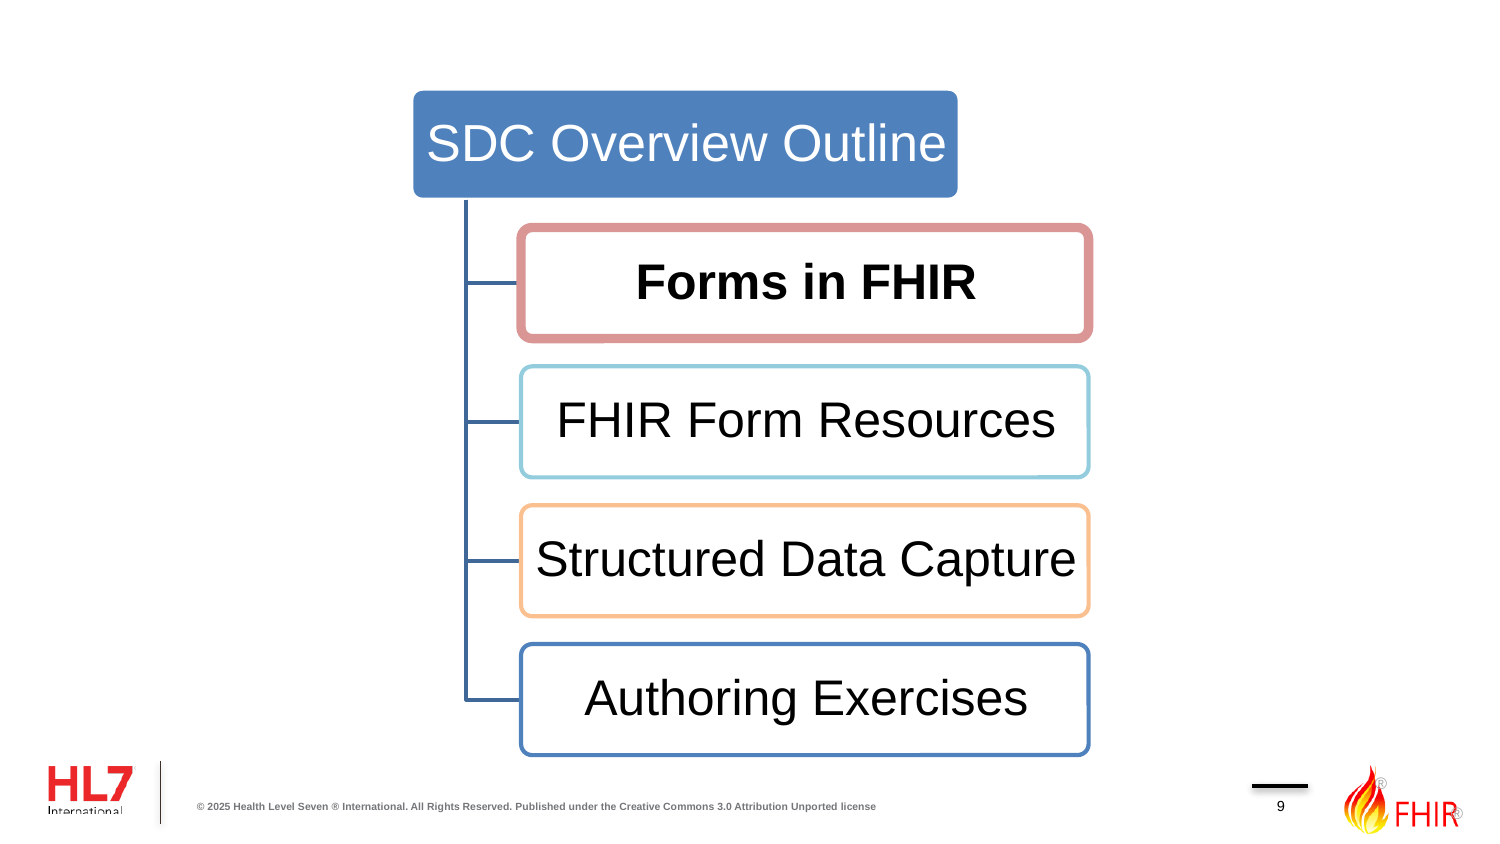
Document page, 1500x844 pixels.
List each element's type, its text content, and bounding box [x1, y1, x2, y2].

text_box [249, 88, 1251, 756]
picture [1339, 760, 1463, 837]
footer © 2025 Health Level Seven ® International. All Rights Reserved. Published under the Creative Commons 3.0 Attribution Unported license [196, 786, 941, 813]
slide_number 9 [1258, 786, 1304, 814]
